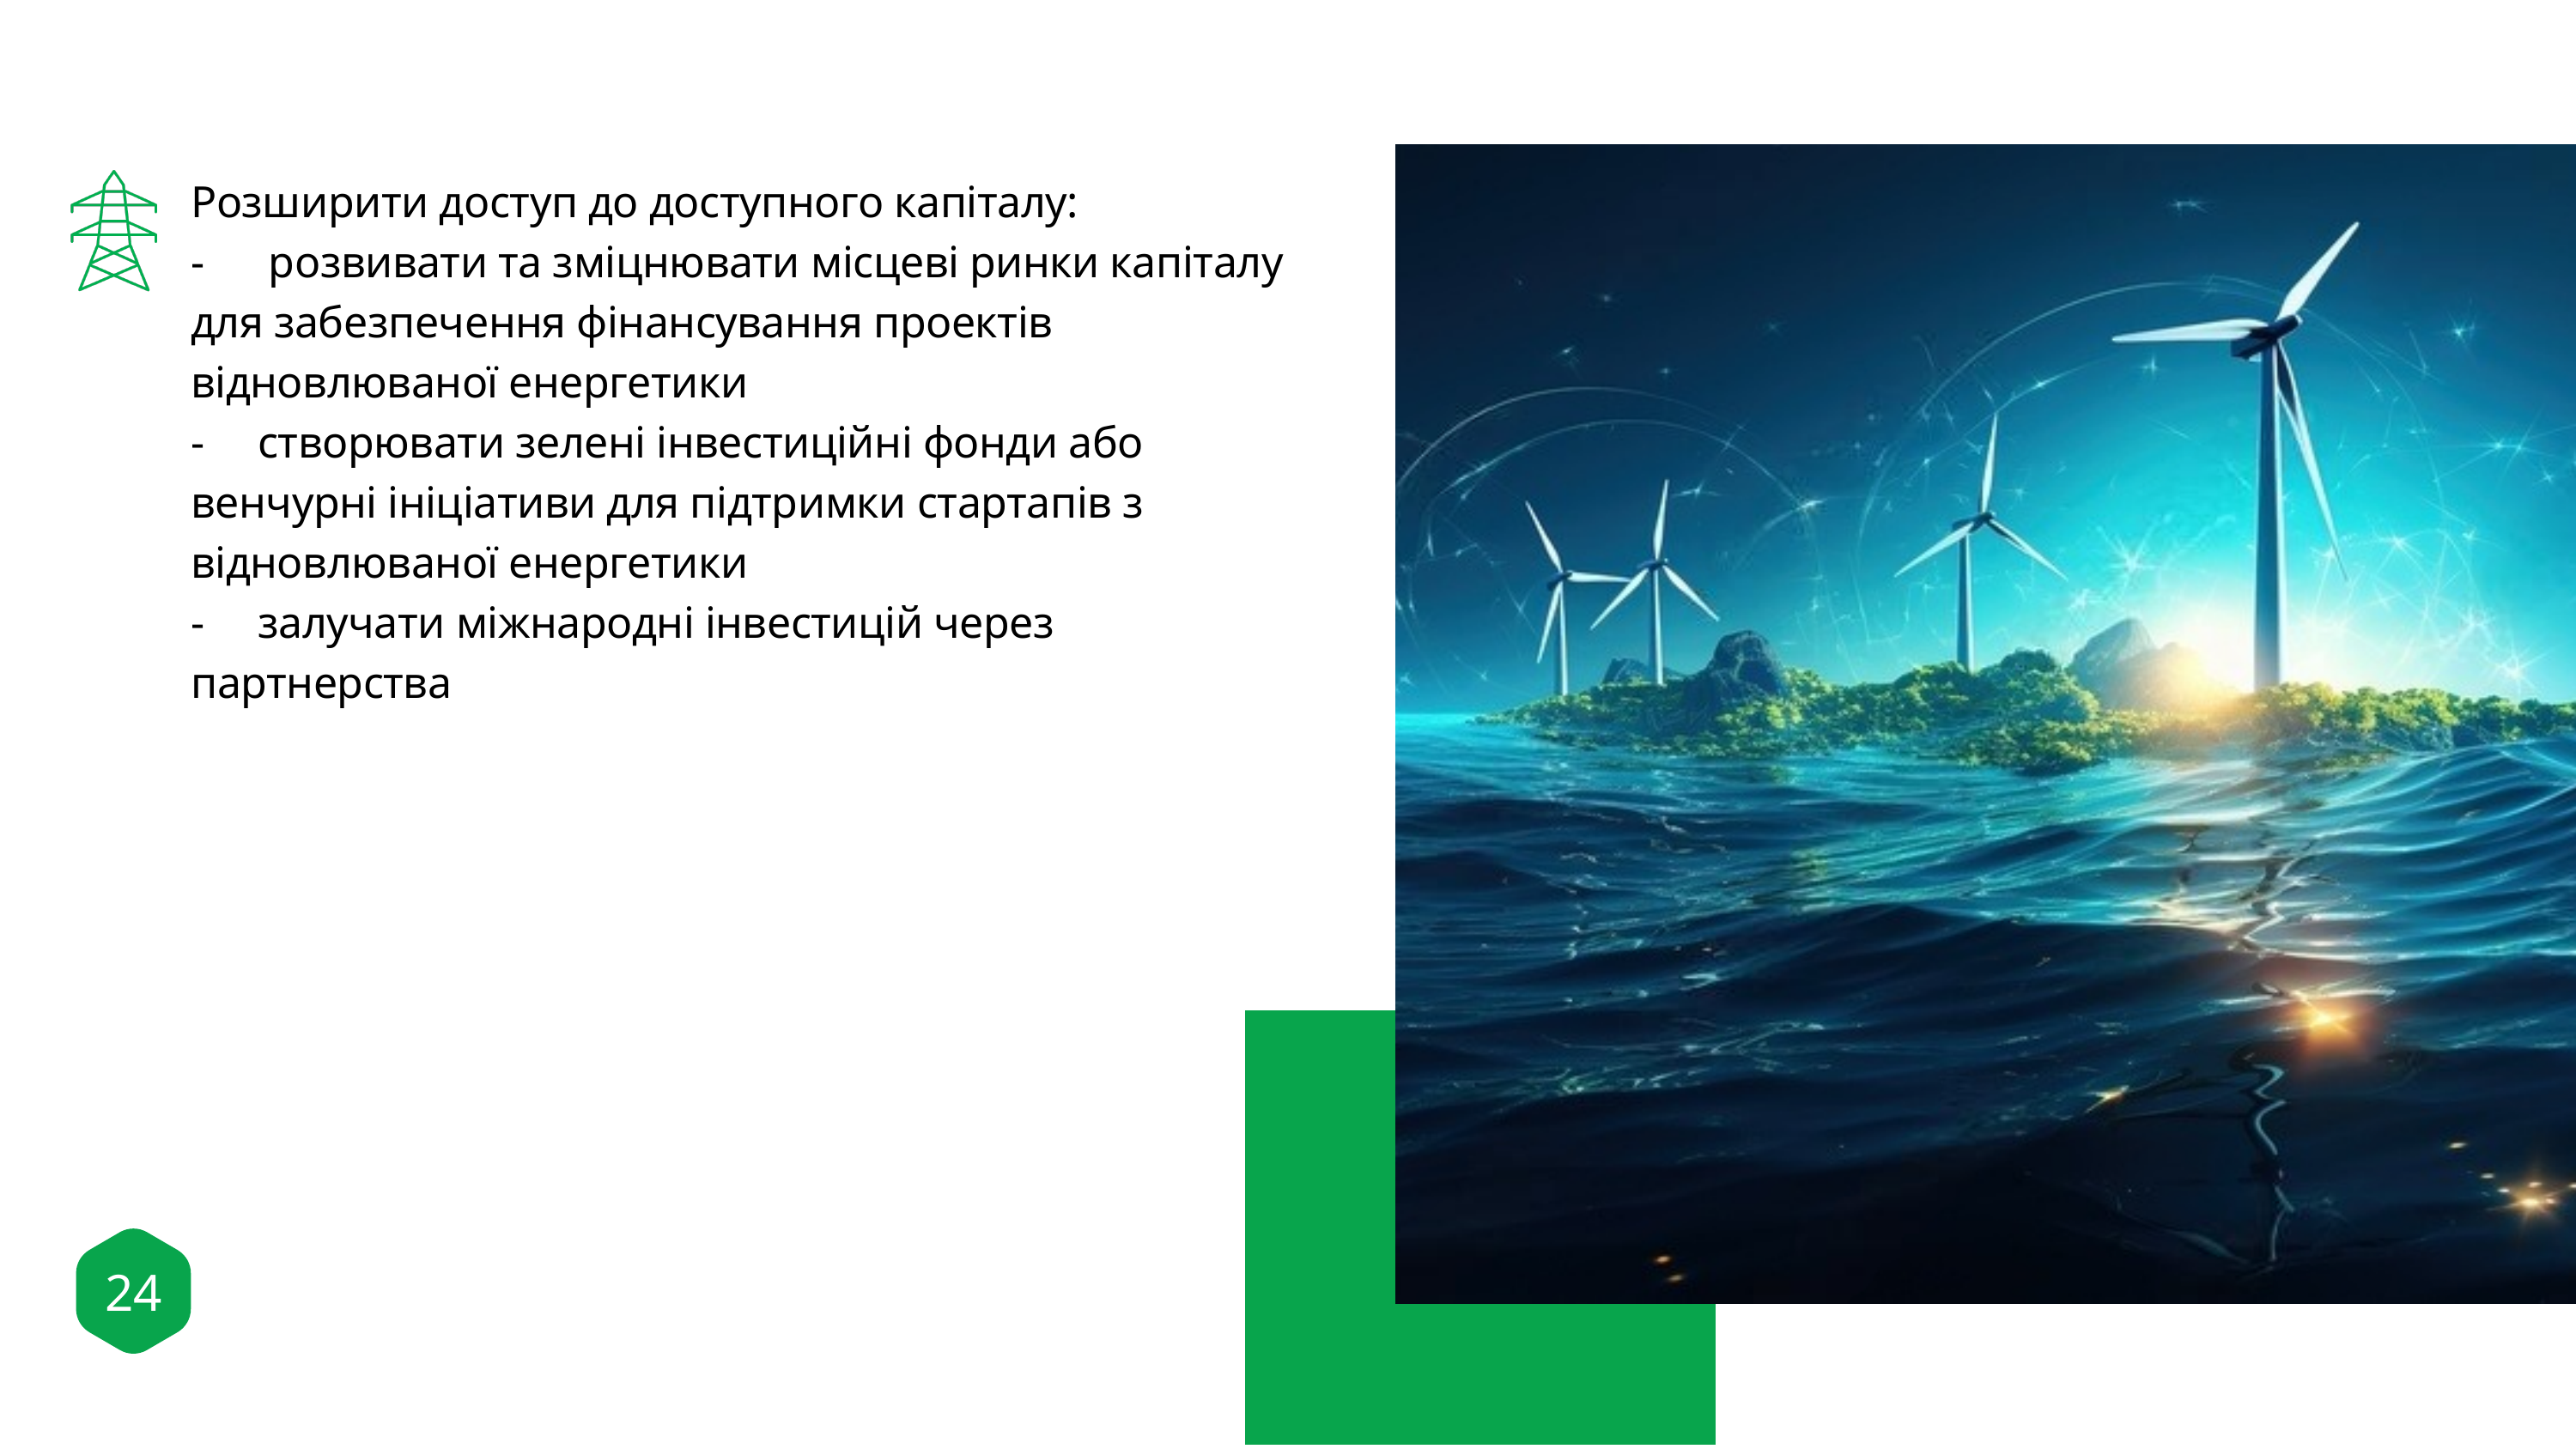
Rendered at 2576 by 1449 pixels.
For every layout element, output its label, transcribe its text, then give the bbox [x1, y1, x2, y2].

picture [49, 166, 179, 295]
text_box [76, 1224, 191, 1359]
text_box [1244, 1009, 1716, 1446]
text_box Розширити доступ до доступного капіталу: - розвивати та зміцнювати місцеві ринки капіталу для забезпечення фінансування проектів відновлюваної енергетики - створювати зелені інвестиційні фонди або венчурні ініціативи для підтримки стартапів з відновлюваної енергетики - залучати міжнародні інвестицій через партнерства [191, 166, 1288, 707]
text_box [1394, 144, 2576, 1304]
